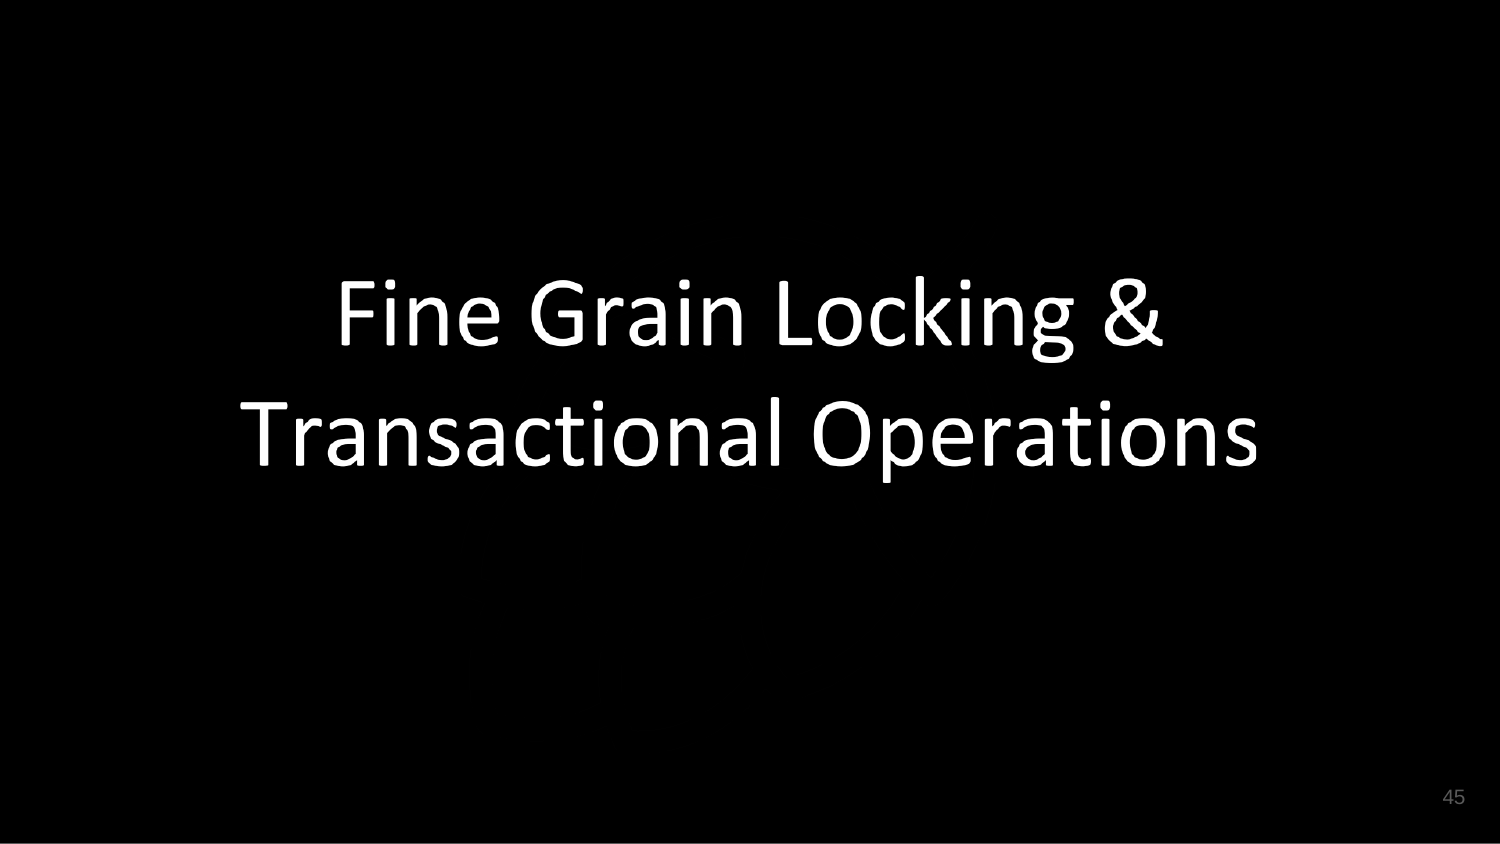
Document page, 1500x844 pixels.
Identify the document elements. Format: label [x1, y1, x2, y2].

slide_number [1438, 785, 1470, 844]
text_box [0, 0, 1500, 844]
